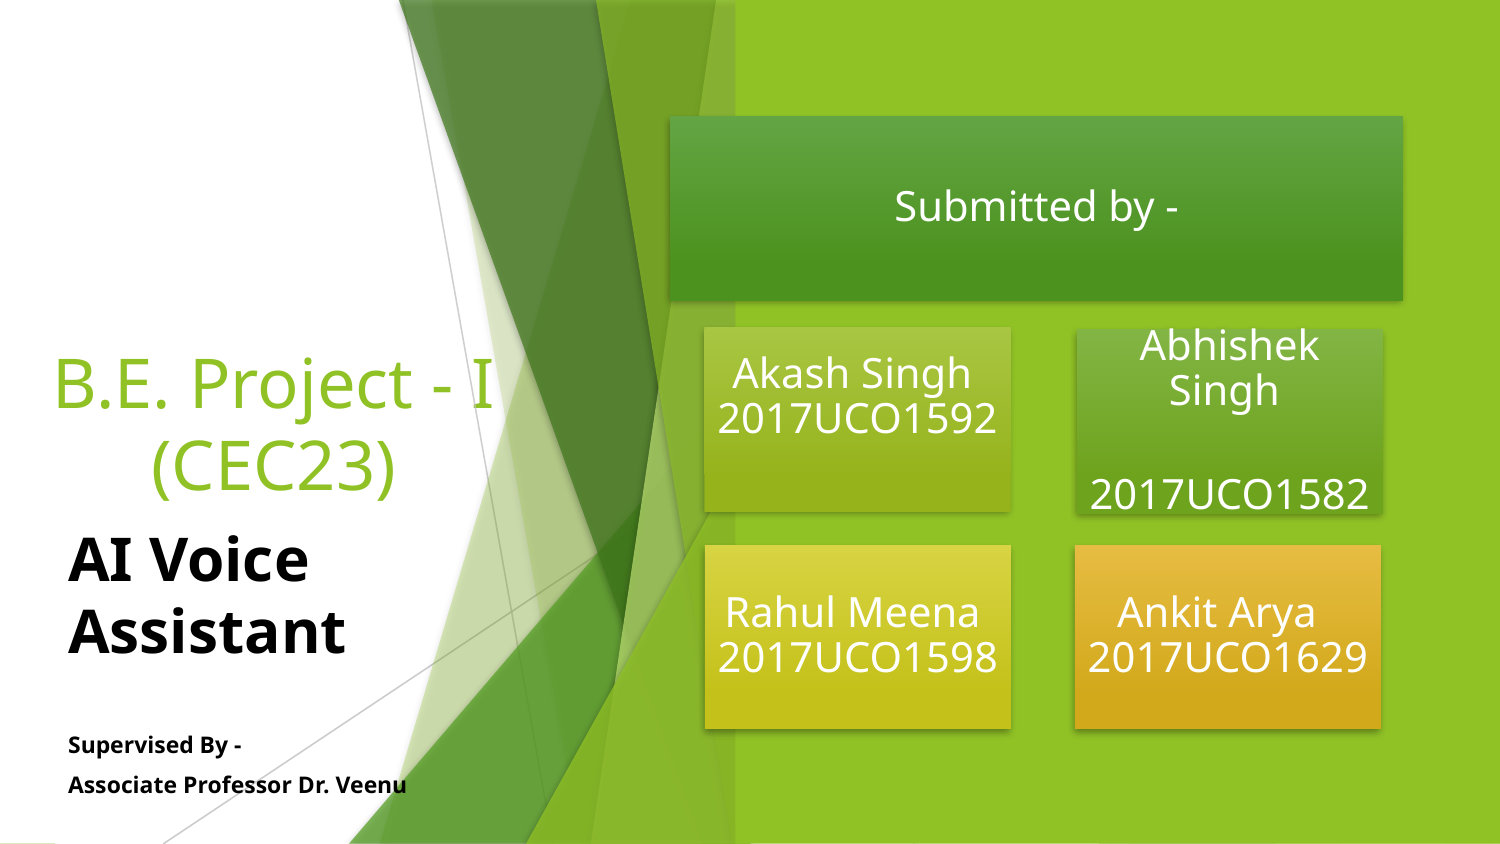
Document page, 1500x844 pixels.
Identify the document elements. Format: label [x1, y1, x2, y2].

text_box [753, 0, 1500, 844]
text_box [162, 0, 751, 844]
text_box [0, 0, 160, 844]
text_box [604, 115, 1421, 730]
